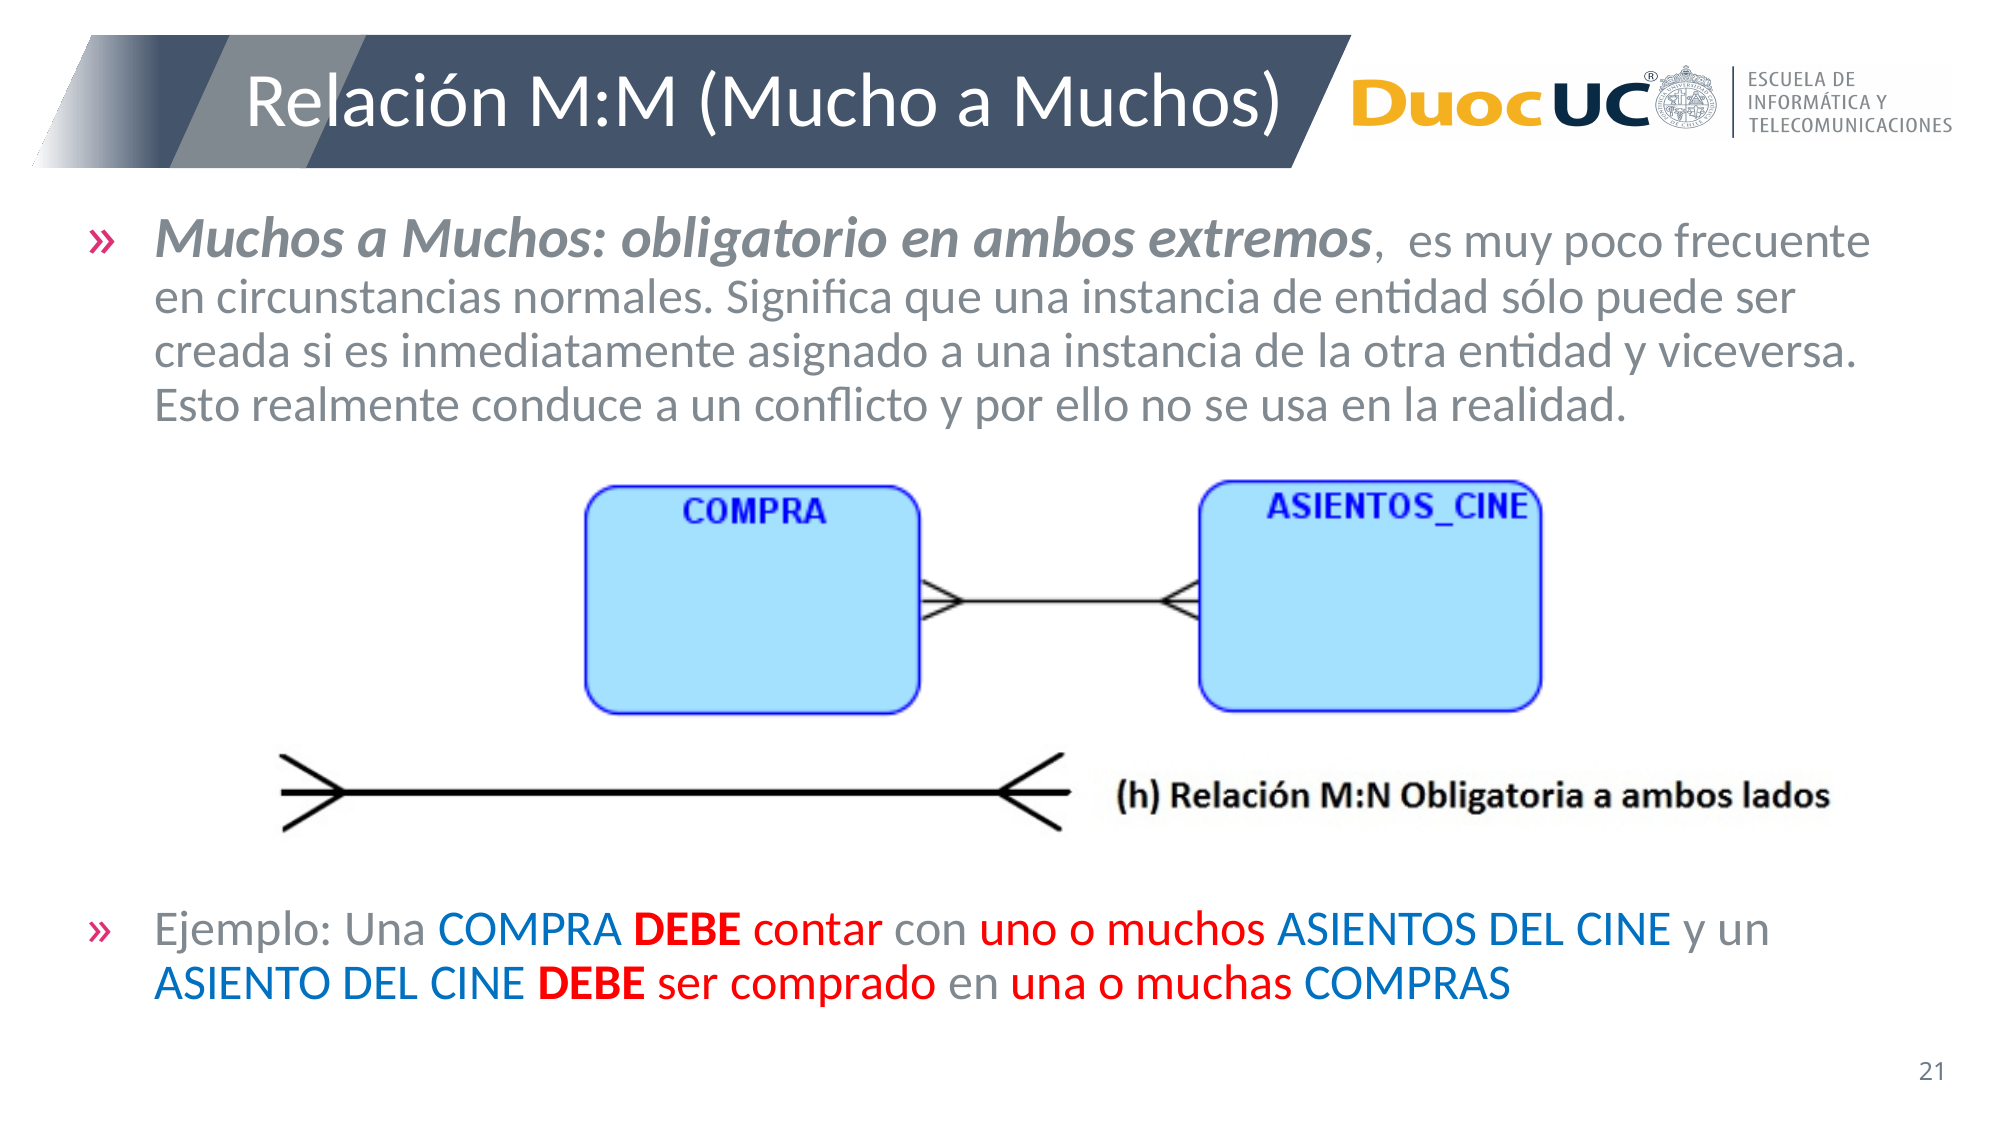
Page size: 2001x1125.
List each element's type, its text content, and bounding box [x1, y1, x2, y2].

list Muchos a Muchos: obligatorio en ambos extremos, es muy poco frecuente en circunstancias normales. Significa que una instancia de entidad sólo puede ser creada si es inmediatamente asignado a una instancia de la otra entidad y viceversa. Esto realmente conduce a un conflicto y por ello no se usa en la realidad. Ejemplo: Una COMPRA DEBE contar con uno o muchos ASIENTOS DEL CINE y un ASIENTO DEL CINE DEBE ser comprado en una o muchas COMPRAS [64, 199, 1936, 1043]
title Relación M:M (Mucho a Muchos) [230, 34, 1324, 169]
picture [246, 468, 1897, 861]
picture [1351, 63, 1953, 140]
